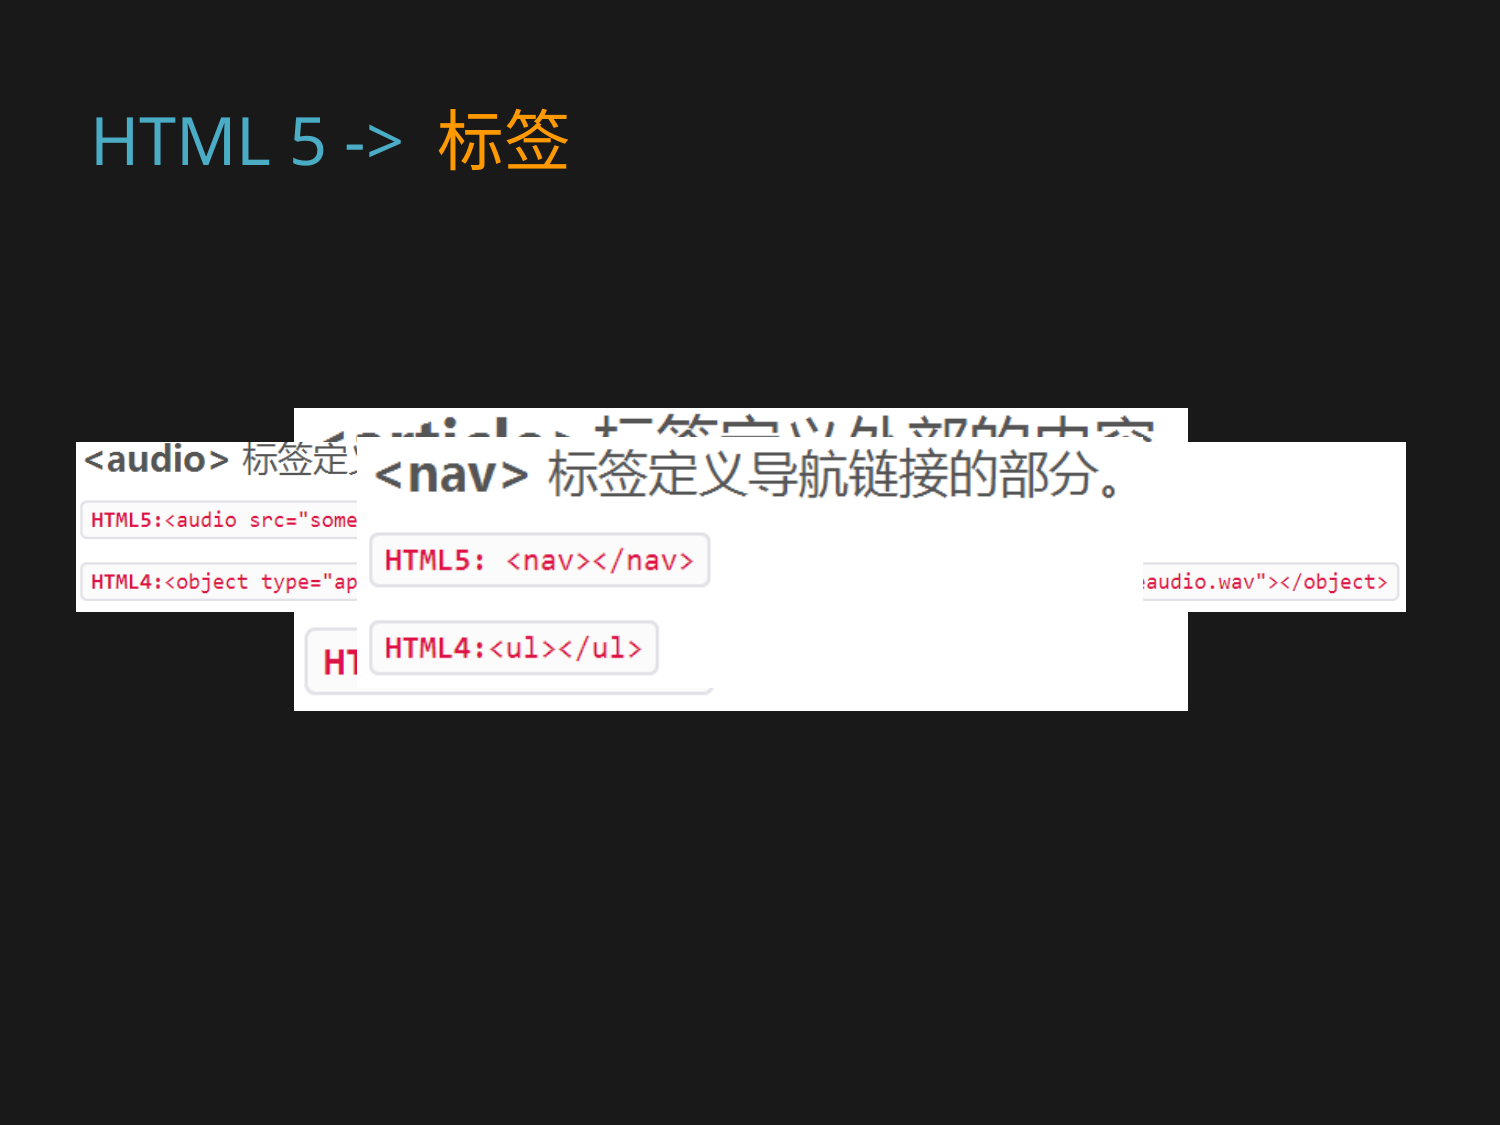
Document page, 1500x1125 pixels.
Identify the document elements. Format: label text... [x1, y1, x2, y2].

title HTML 5 -> 标签 [75, 45, 1425, 233]
picture [76, 408, 1406, 711]
